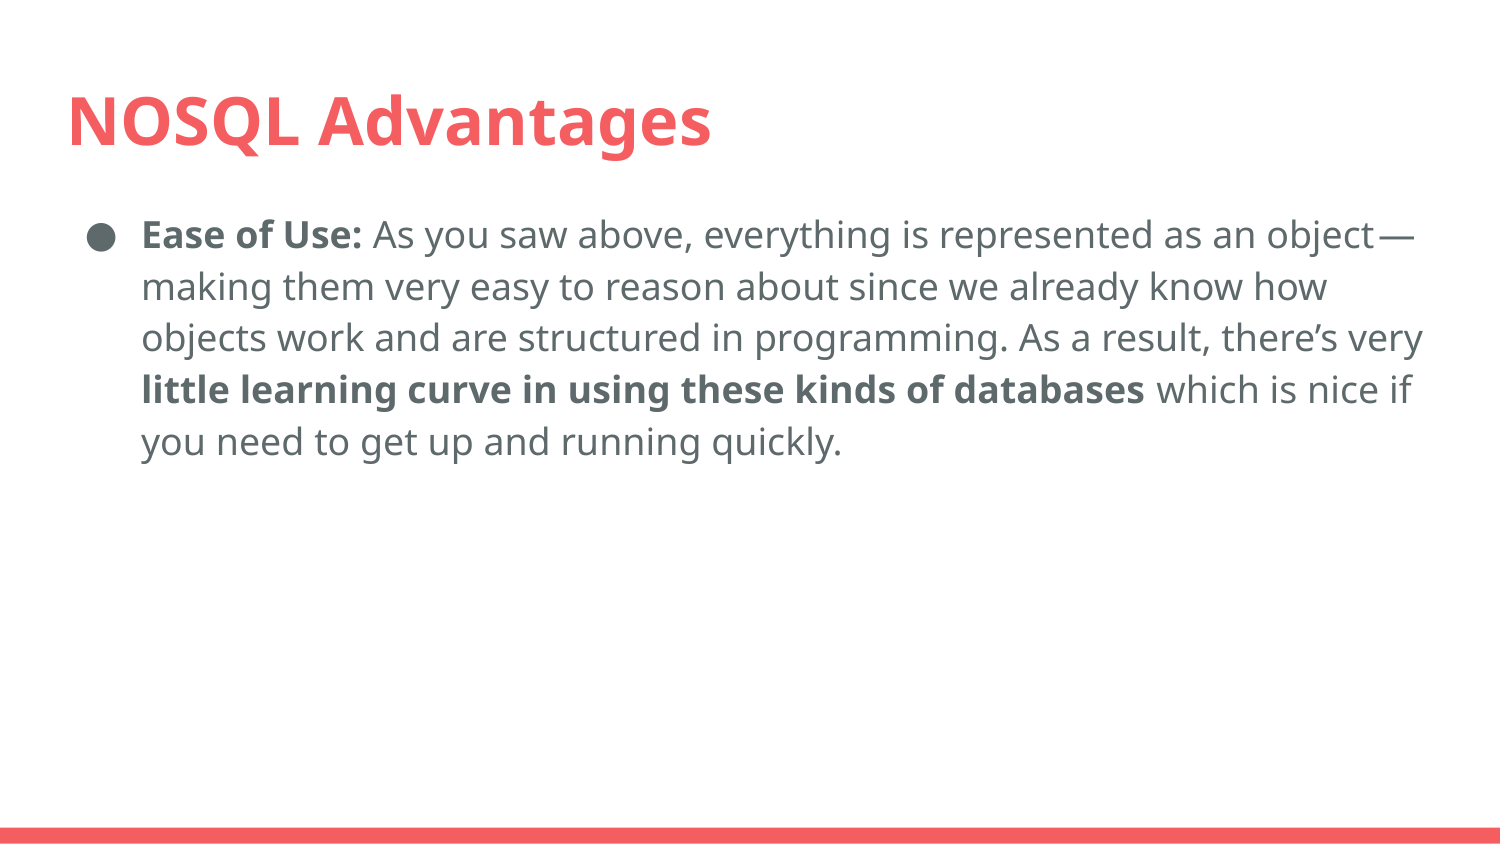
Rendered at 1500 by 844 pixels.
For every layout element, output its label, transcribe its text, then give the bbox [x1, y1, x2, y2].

list Ease of Use: As you saw above, everything is represented as an object — making them very easy to reason about since we already know how objects work and are structured in programming. As a result, there’s very little learning curve in using these kinds of databases which is nice if you need to get up and running quickly. [51, 189, 1449, 750]
title NOSQL Advantages [51, 64, 1449, 167]
